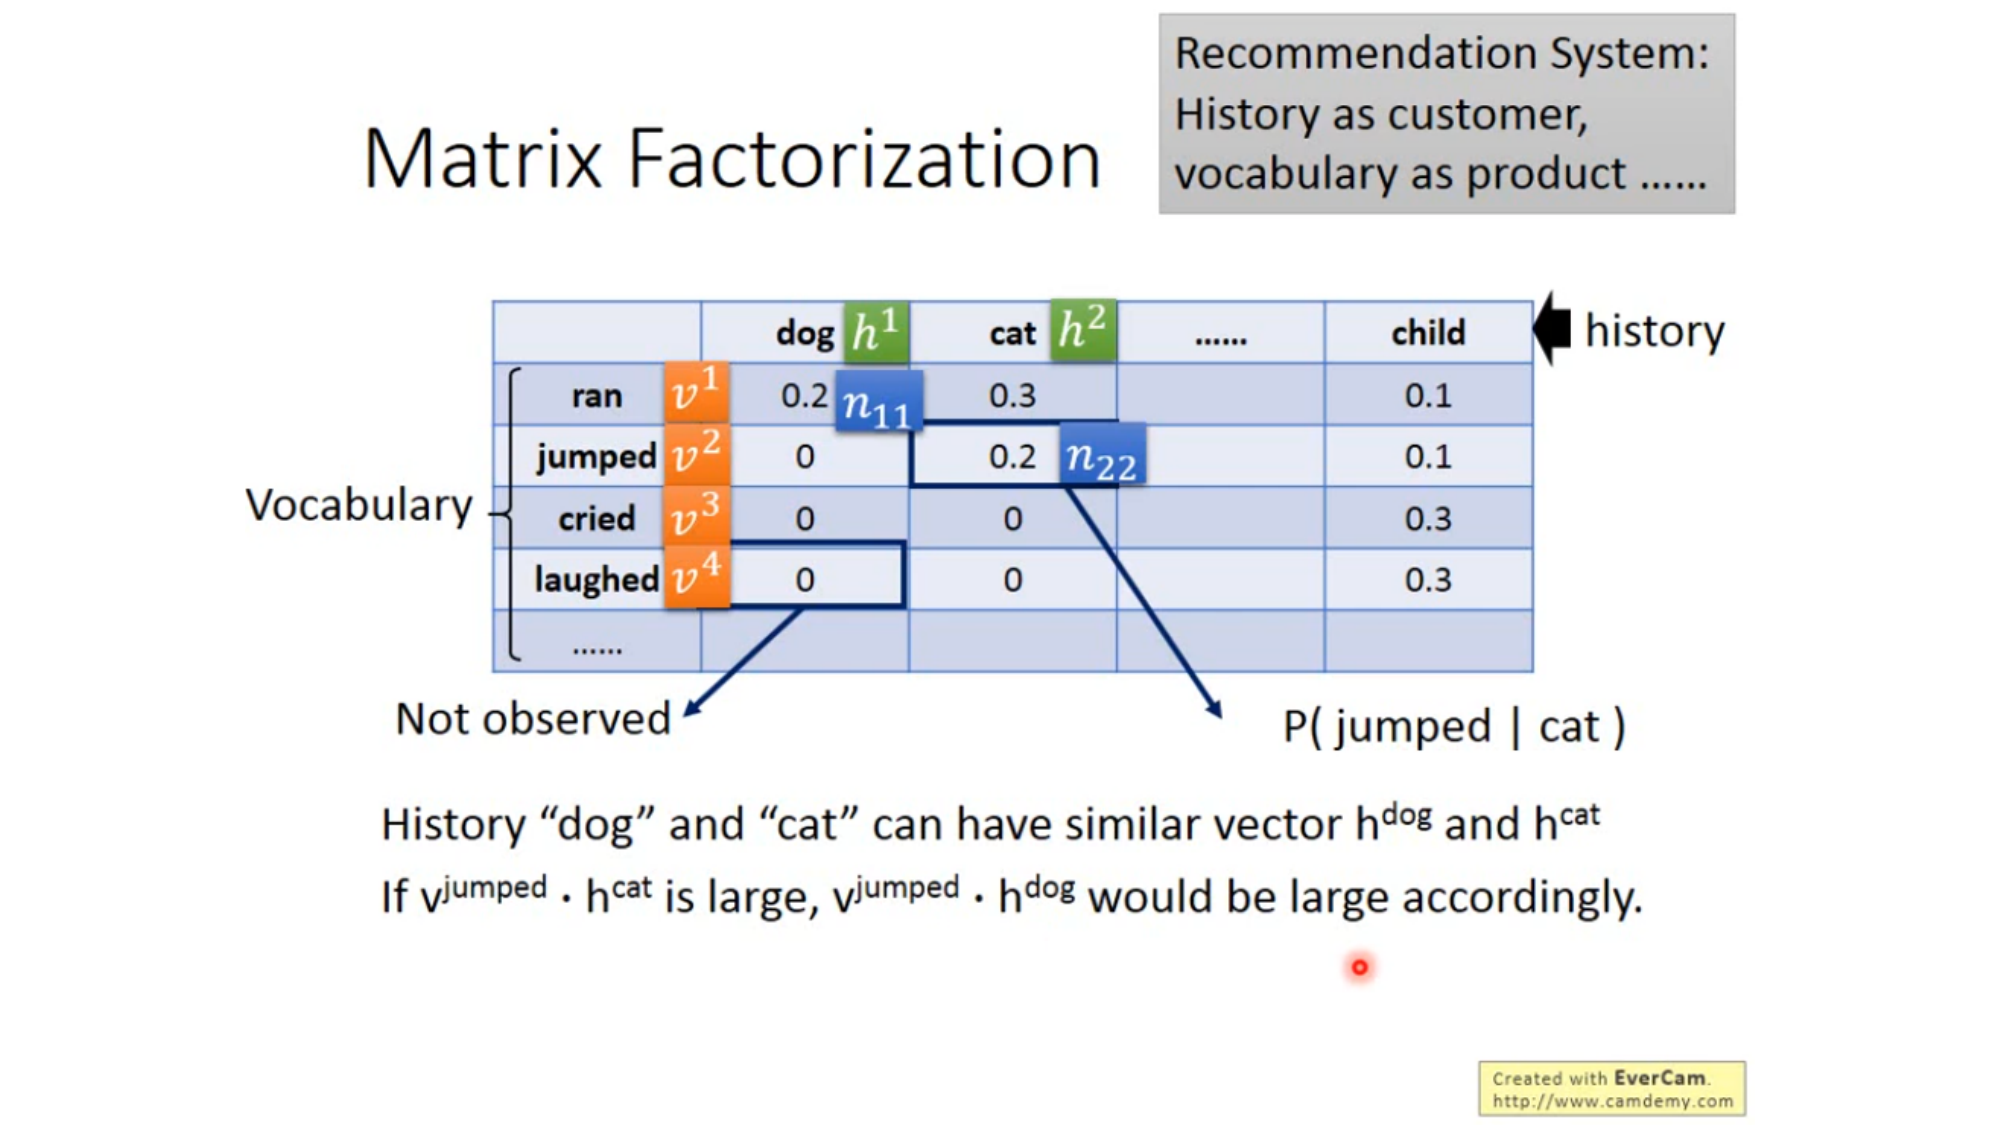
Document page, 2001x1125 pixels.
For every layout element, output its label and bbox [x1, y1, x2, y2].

picture [245, 0, 1755, 1125]
